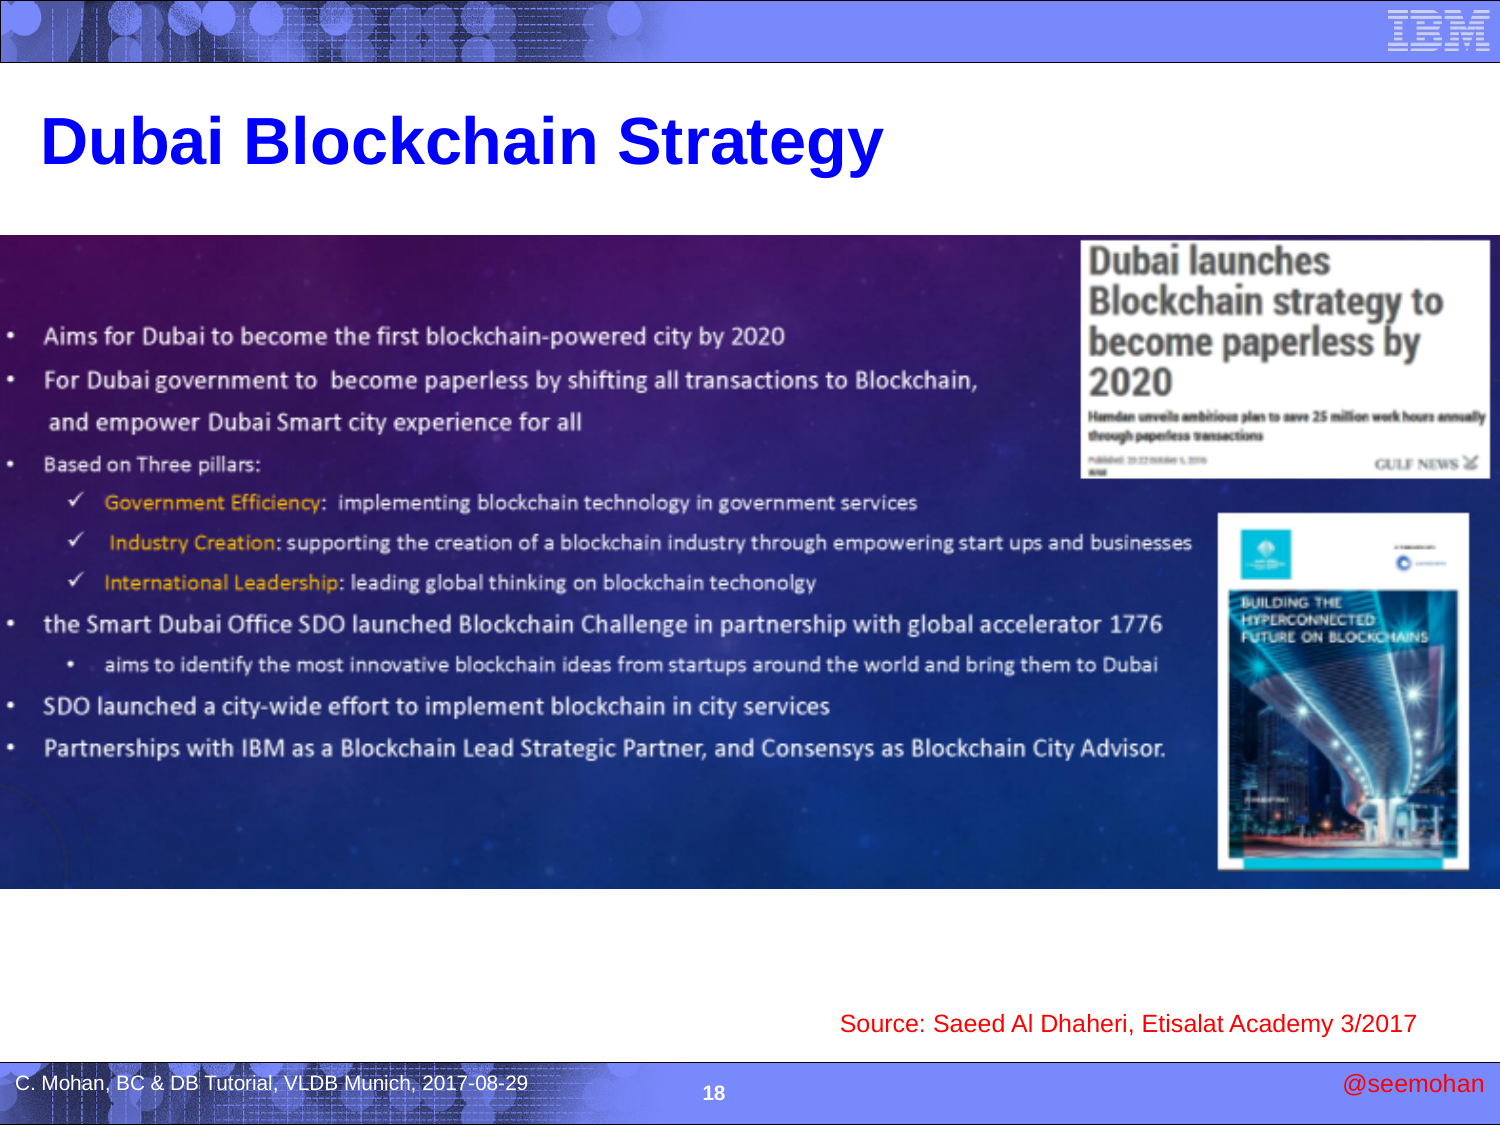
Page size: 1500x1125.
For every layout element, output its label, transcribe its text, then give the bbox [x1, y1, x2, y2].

picture [0, 235, 1500, 889]
picture [1, 1, 1500, 62]
title Dubai Blockchain Strategy [25, 99, 1378, 182]
picture [0, 1063, 1500, 1124]
slide_number 18 [687, 1072, 853, 1125]
text_box Source: Saeed Al Dhaheri, Etisalat Academy 3/2017 [824, 999, 1500, 1045]
